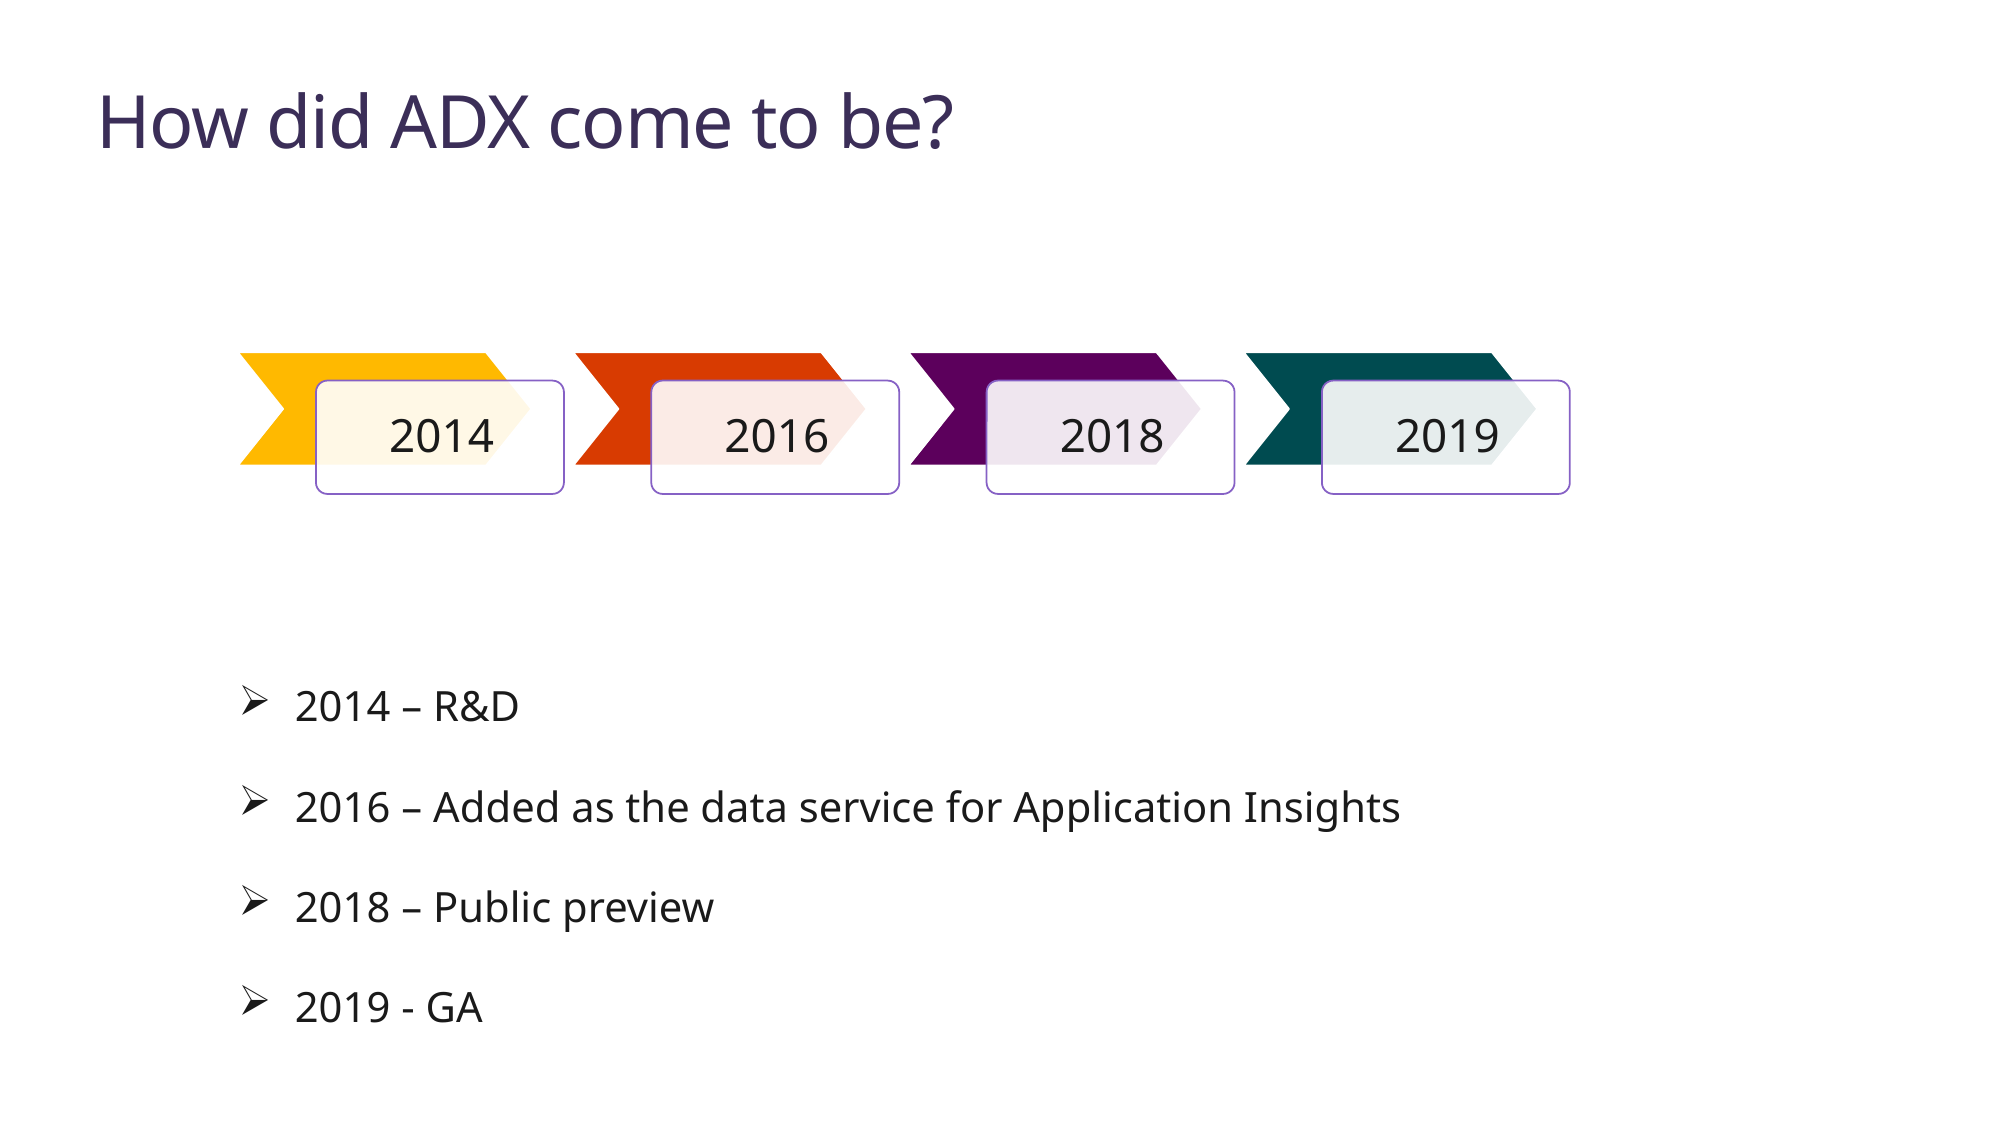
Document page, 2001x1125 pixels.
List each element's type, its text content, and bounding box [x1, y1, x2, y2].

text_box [236, 199, 1571, 647]
title How did ADX come to be? [96, 75, 1904, 166]
text_box 2014 – R&D 2016 – Added as the data service for Application Insights 2018 – Public preview 2019 - GA [238, 680, 1762, 1031]
